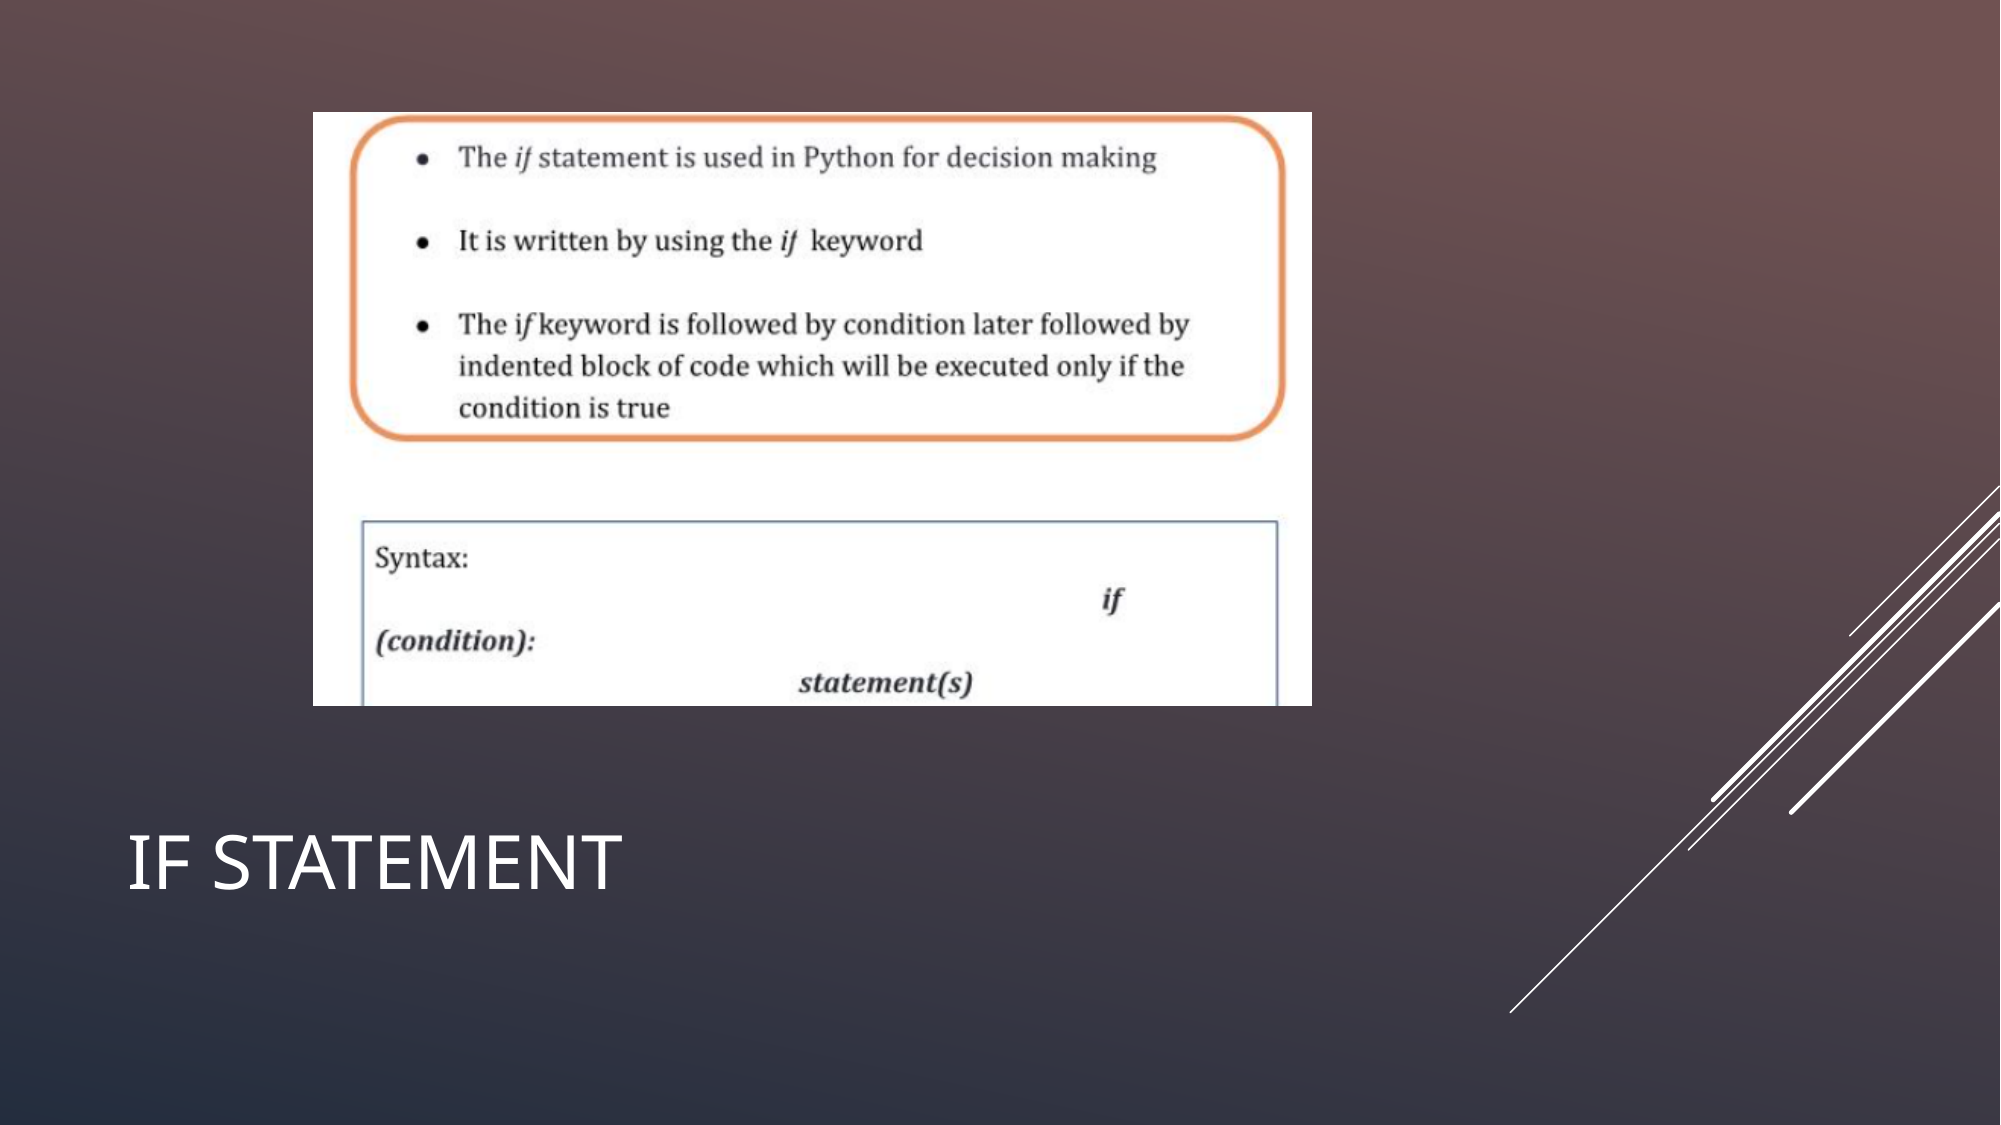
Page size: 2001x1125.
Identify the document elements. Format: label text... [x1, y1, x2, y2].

title If statement [112, 736, 1513, 984]
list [312, 112, 1312, 706]
